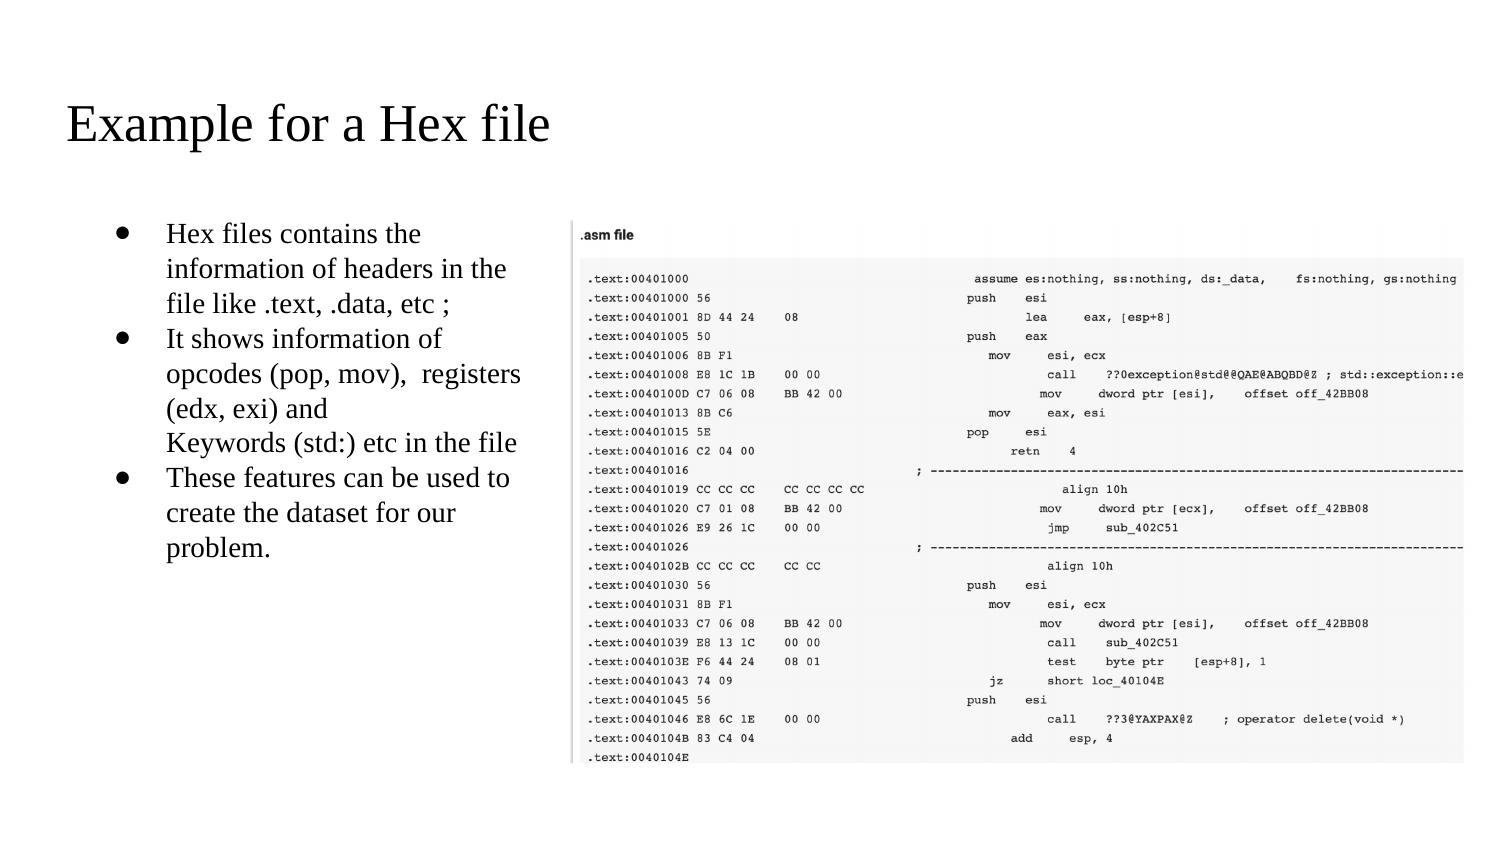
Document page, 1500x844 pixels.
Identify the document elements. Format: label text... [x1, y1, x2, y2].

picture [569, 219, 1474, 764]
text_box Hex files contains the information of headers in the file like .text, .data, etc ; It shows information of opcodes (pop, mov), registers (edx, exi) and Keywords (std:) etc in the file These features can be used to create the dataset for our problem. [76, 199, 552, 579]
title Example for a Hex file [51, 72, 1449, 167]
